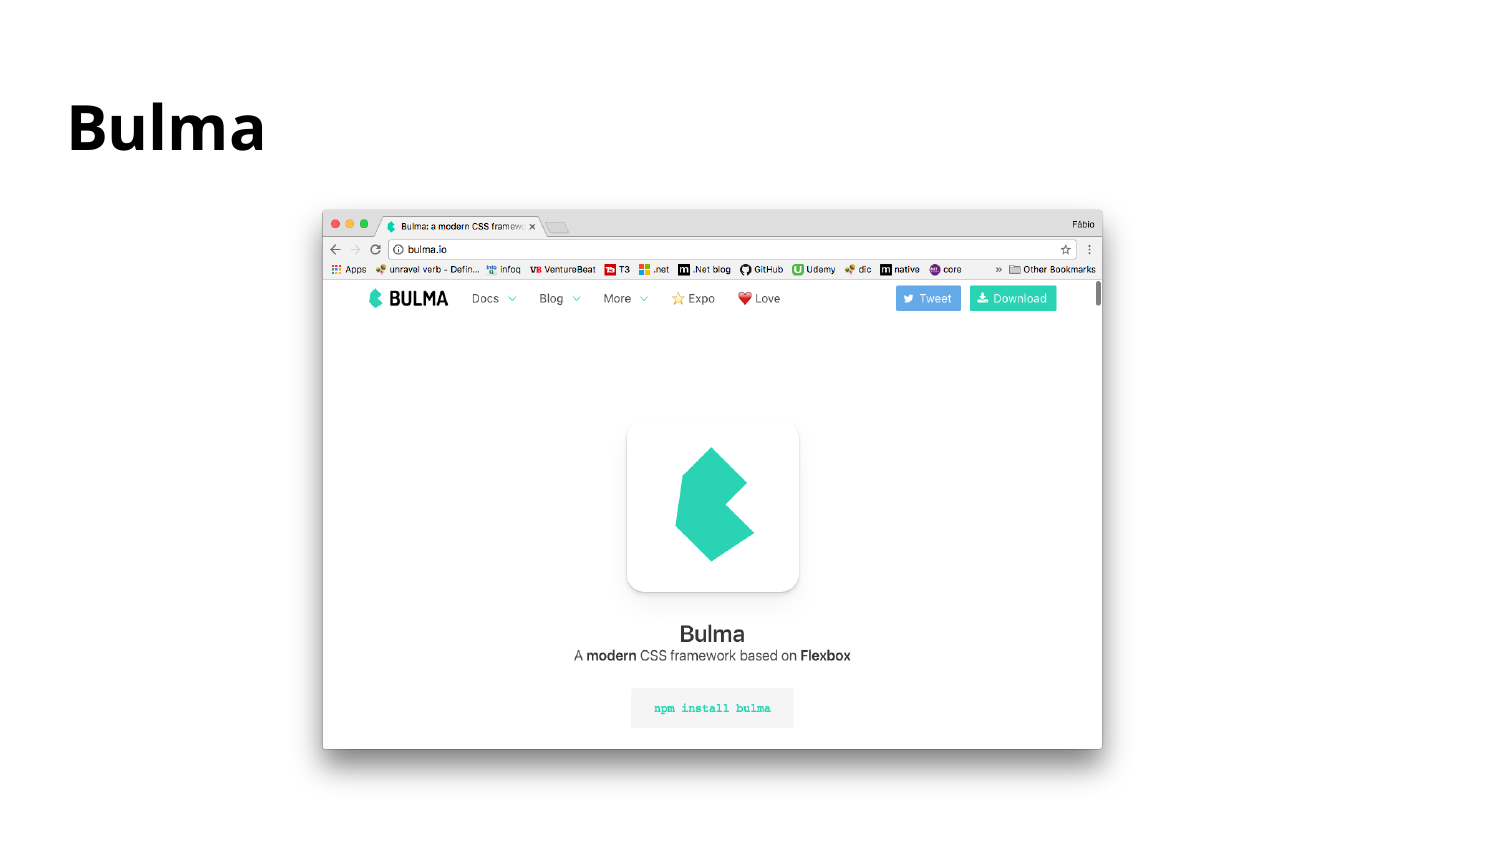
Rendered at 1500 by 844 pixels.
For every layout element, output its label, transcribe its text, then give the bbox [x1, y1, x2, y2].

picture [282, 187, 1142, 807]
title Bulma [51, 72, 1449, 176]
